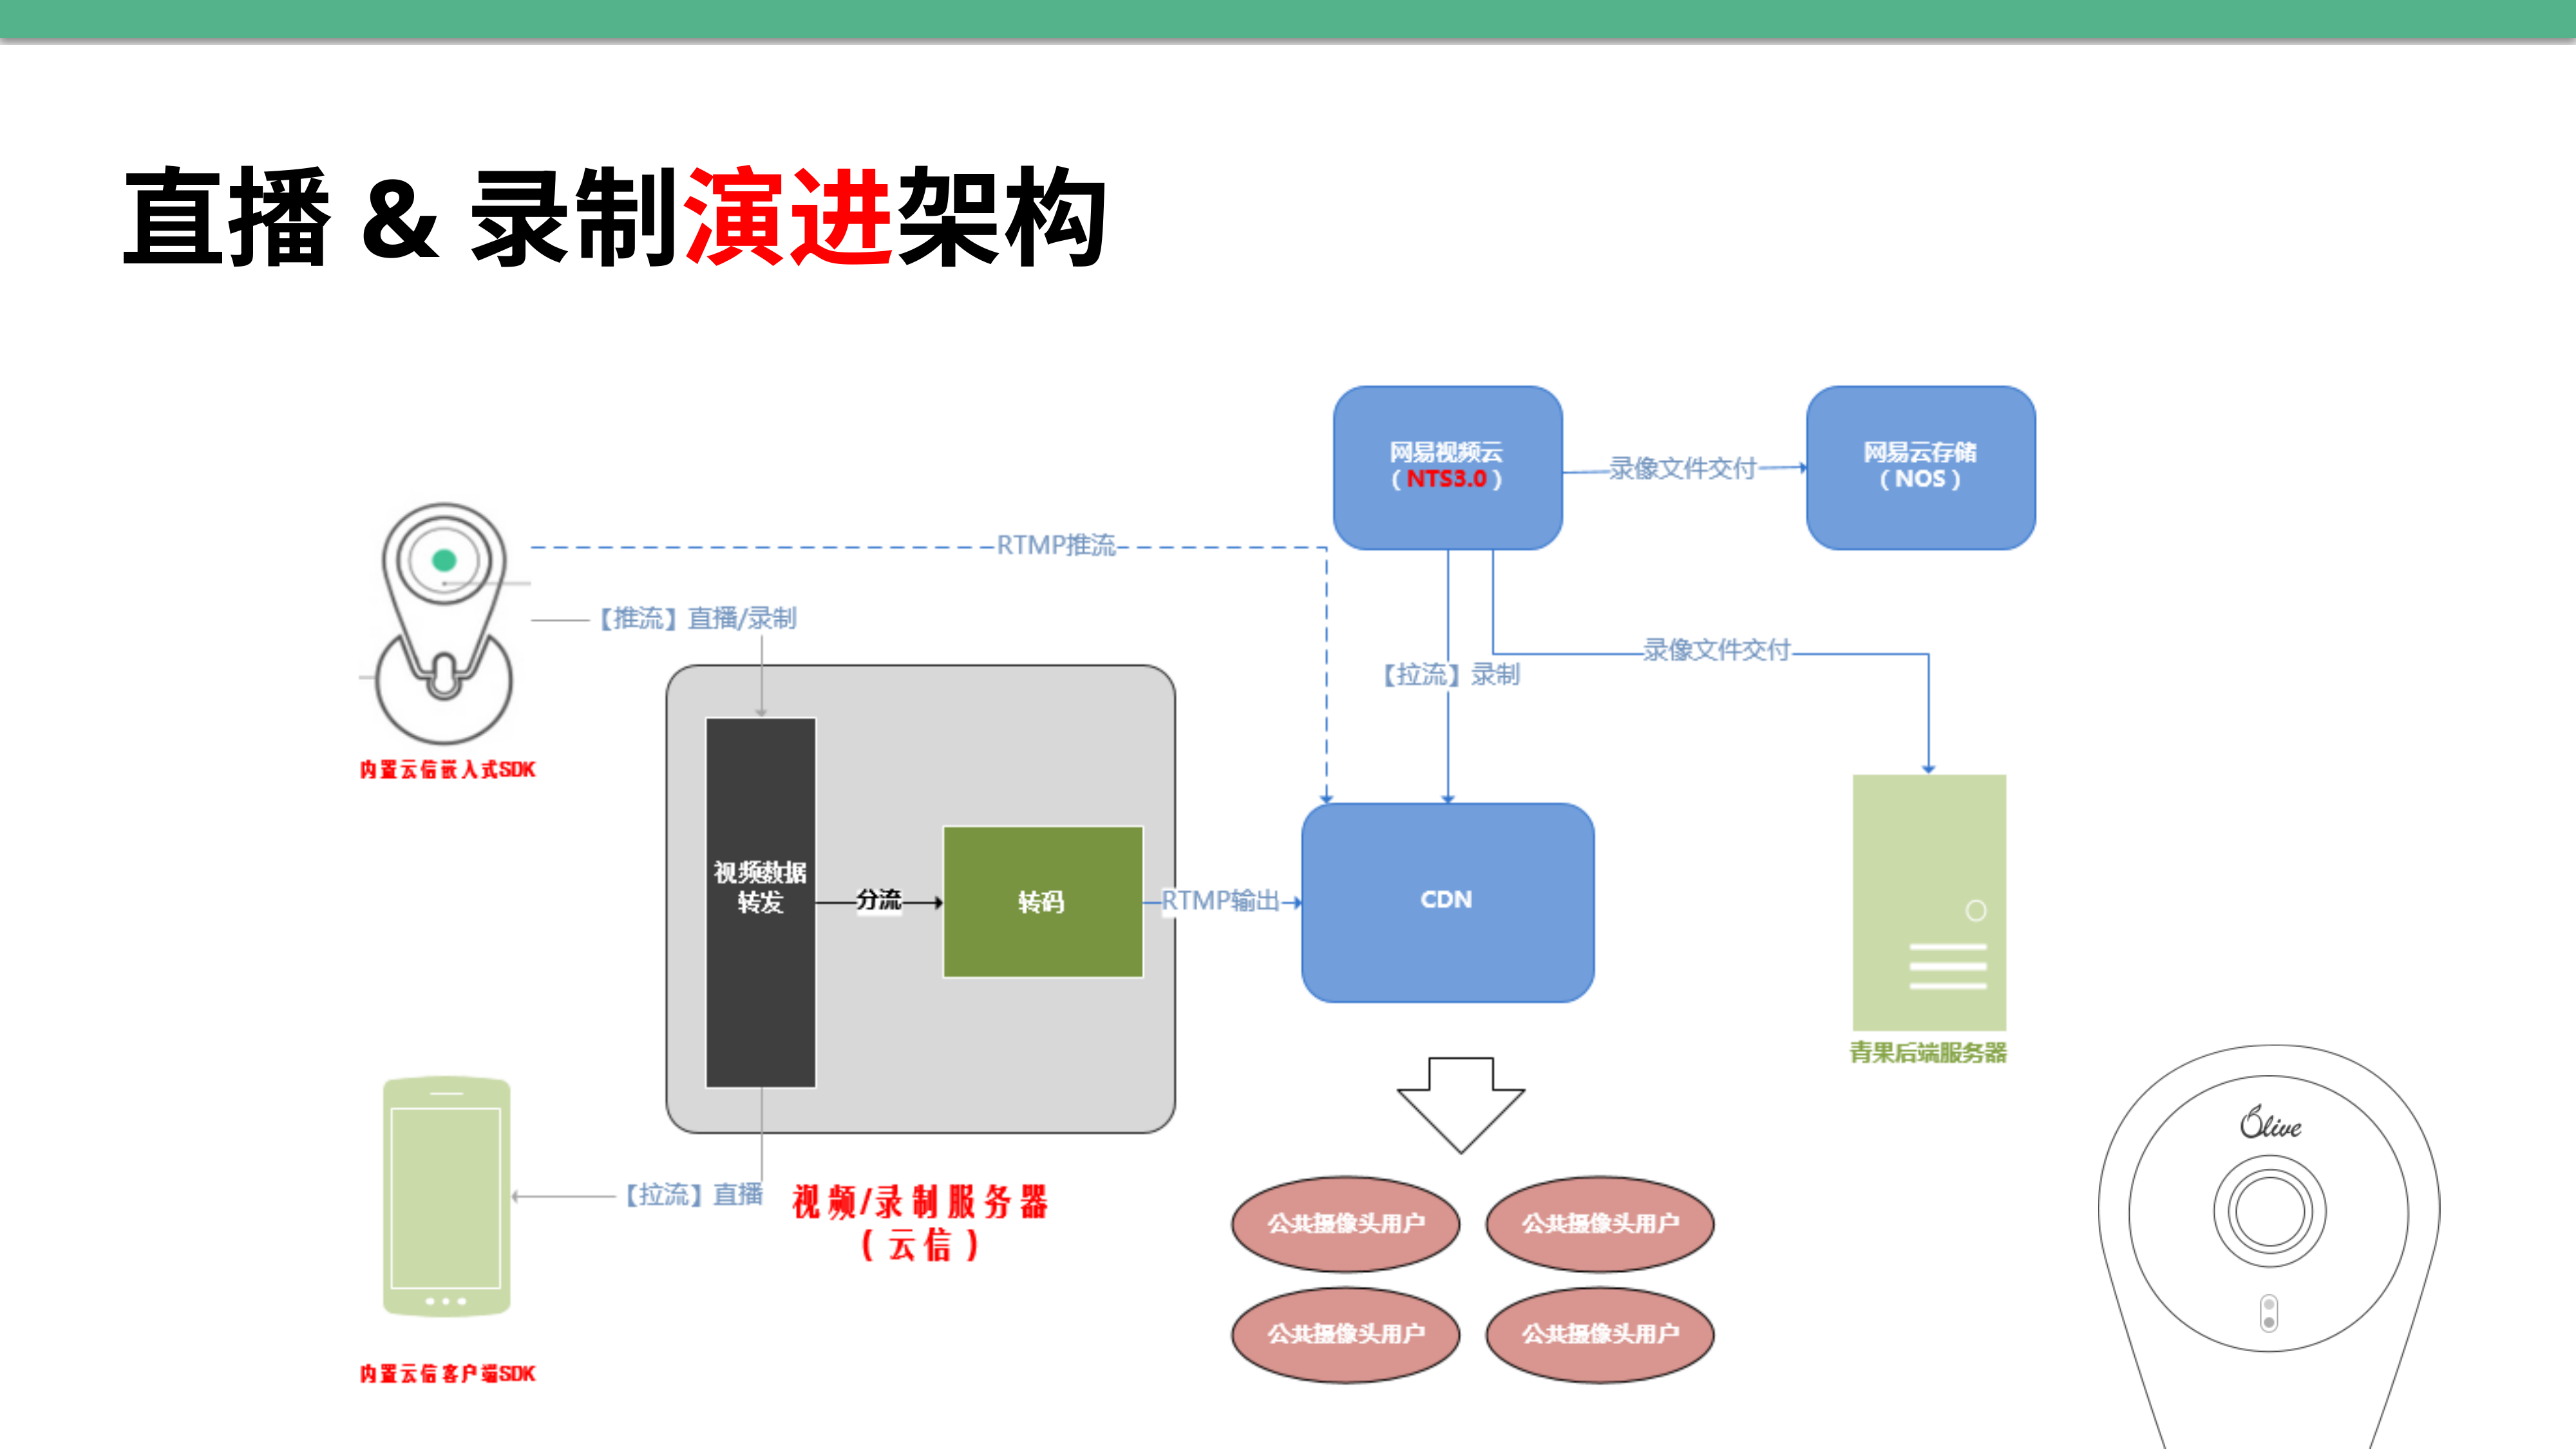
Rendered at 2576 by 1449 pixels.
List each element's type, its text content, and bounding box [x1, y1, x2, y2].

picture [2098, 1045, 2441, 1449]
picture [307, 304, 2074, 1425]
text_box 直播&录制演进架构 [113, 144, 1588, 284]
